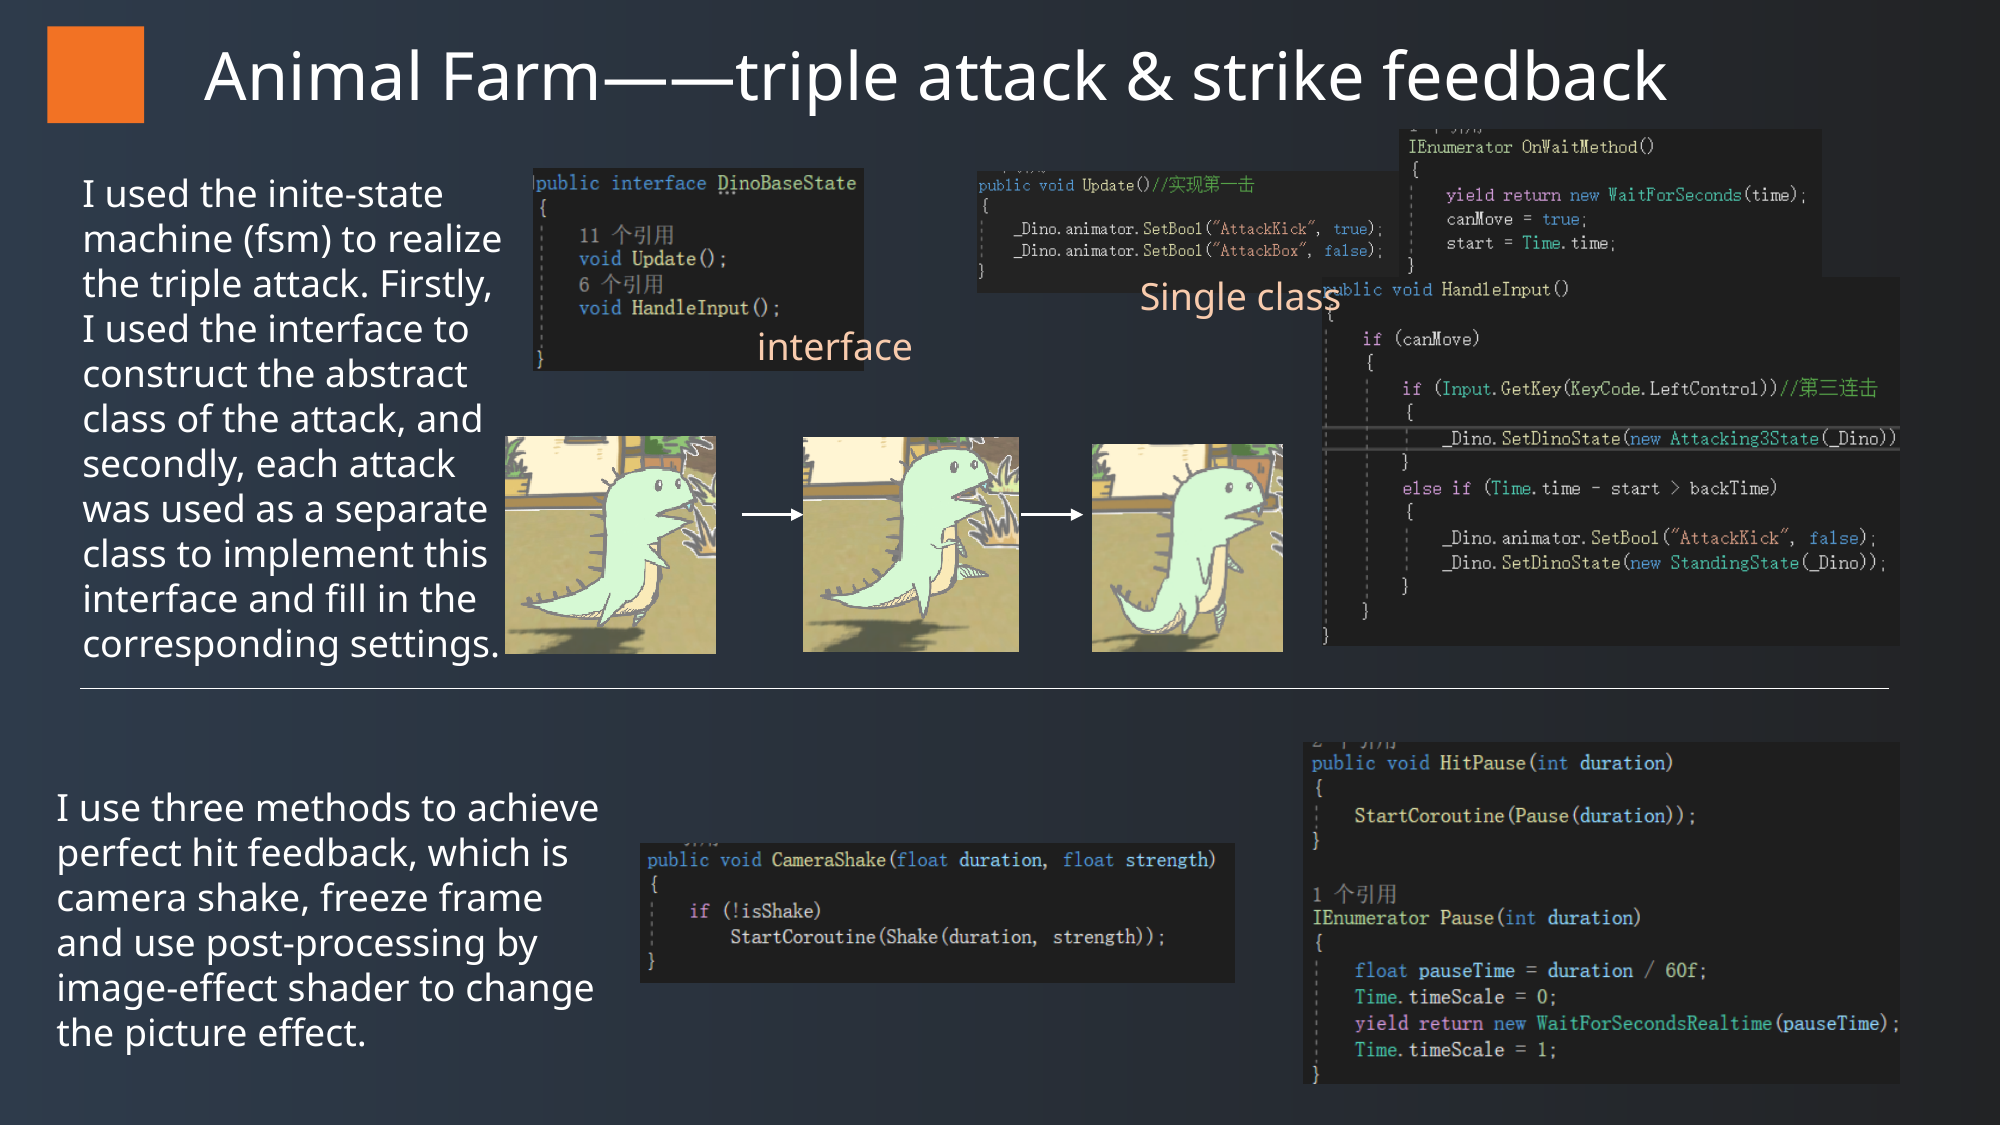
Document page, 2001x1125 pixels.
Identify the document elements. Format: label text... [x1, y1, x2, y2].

picture [803, 437, 1020, 653]
text_box I use three methods to achieve perfect hit feedback, which is camera shake, freeze frame and use post-processing by image-effect shader to change the picture effect. [41, 776, 636, 1061]
text_box interface [742, 315, 945, 376]
picture [640, 843, 1235, 983]
text_box [46, 25, 145, 124]
text_box Animal Farm——triple attack & strike feedback [190, 26, 1685, 122]
picture [1303, 742, 1900, 1084]
picture [505, 436, 716, 654]
text_box Single class [1125, 293, 1322, 326]
text_box I used the inite-state machine (fsm) to realize the triple attack. Firstly, I used the interface to construct the abstract class of the attack, and secondly, each attack was used as a separate class to implement this interface and fill in the corresponding settings. [67, 162, 518, 717]
picture [977, 129, 1900, 646]
picture [533, 168, 864, 371]
picture [1091, 444, 1283, 653]
